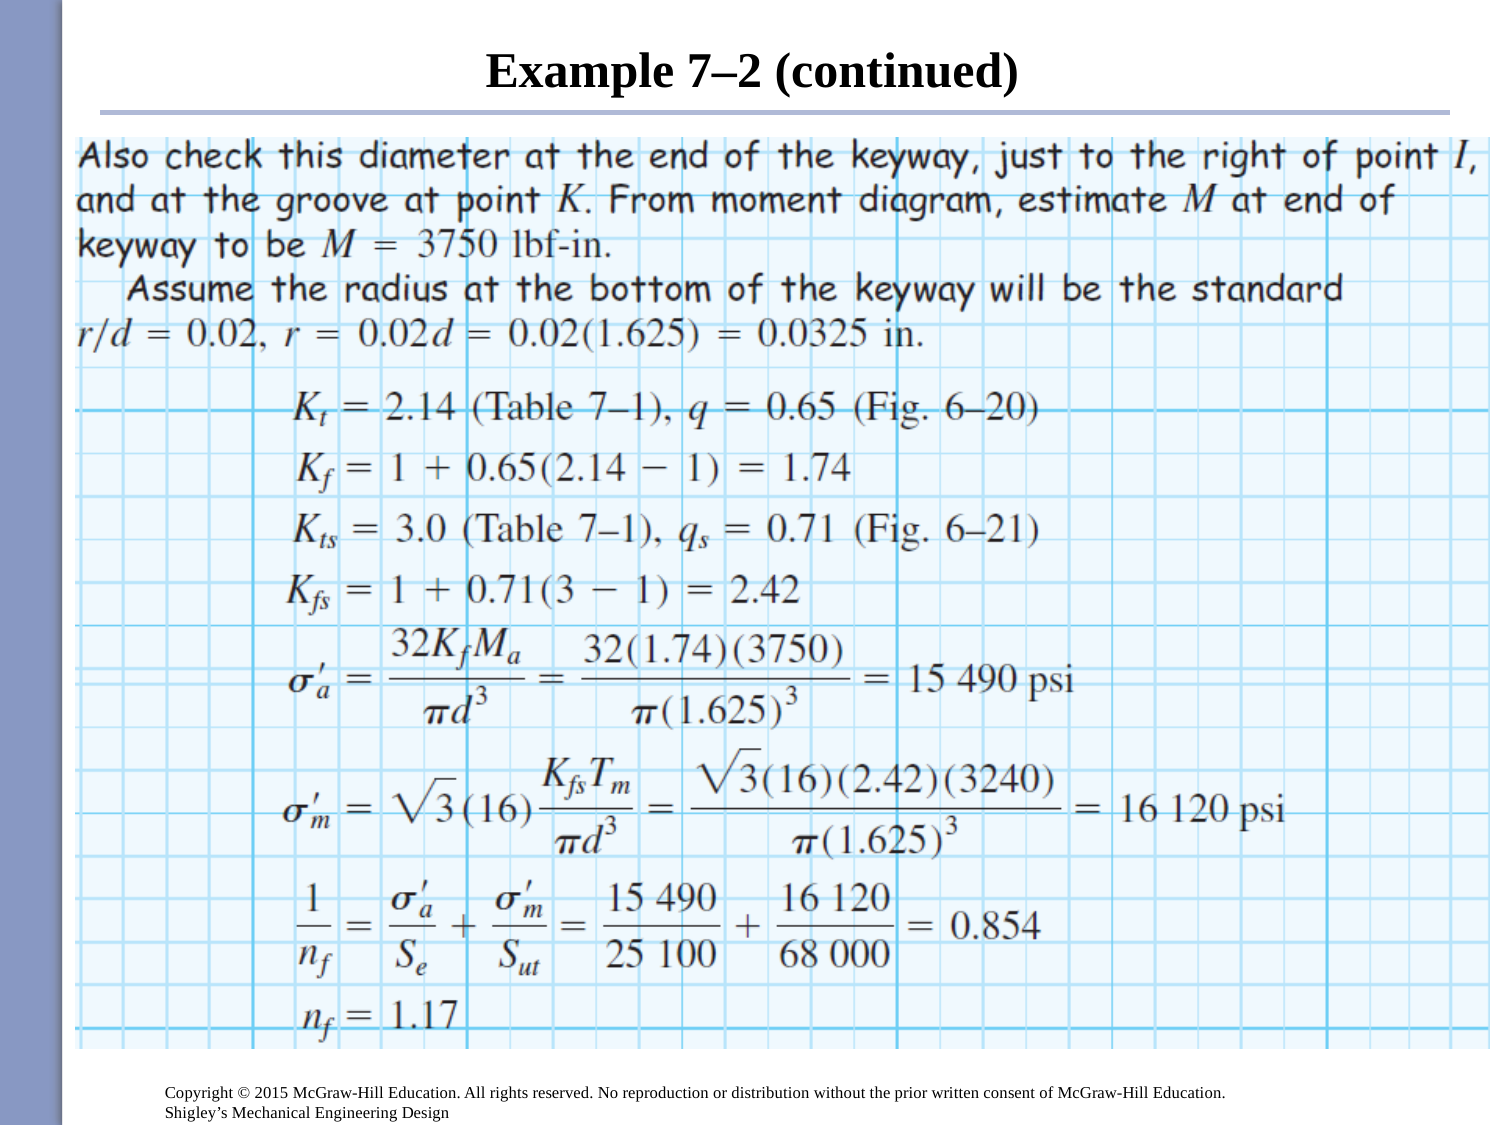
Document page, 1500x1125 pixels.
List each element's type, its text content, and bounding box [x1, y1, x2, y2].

picture [74, 137, 1490, 1049]
title Example 7–2 (continued) [137, 30, 1368, 106]
